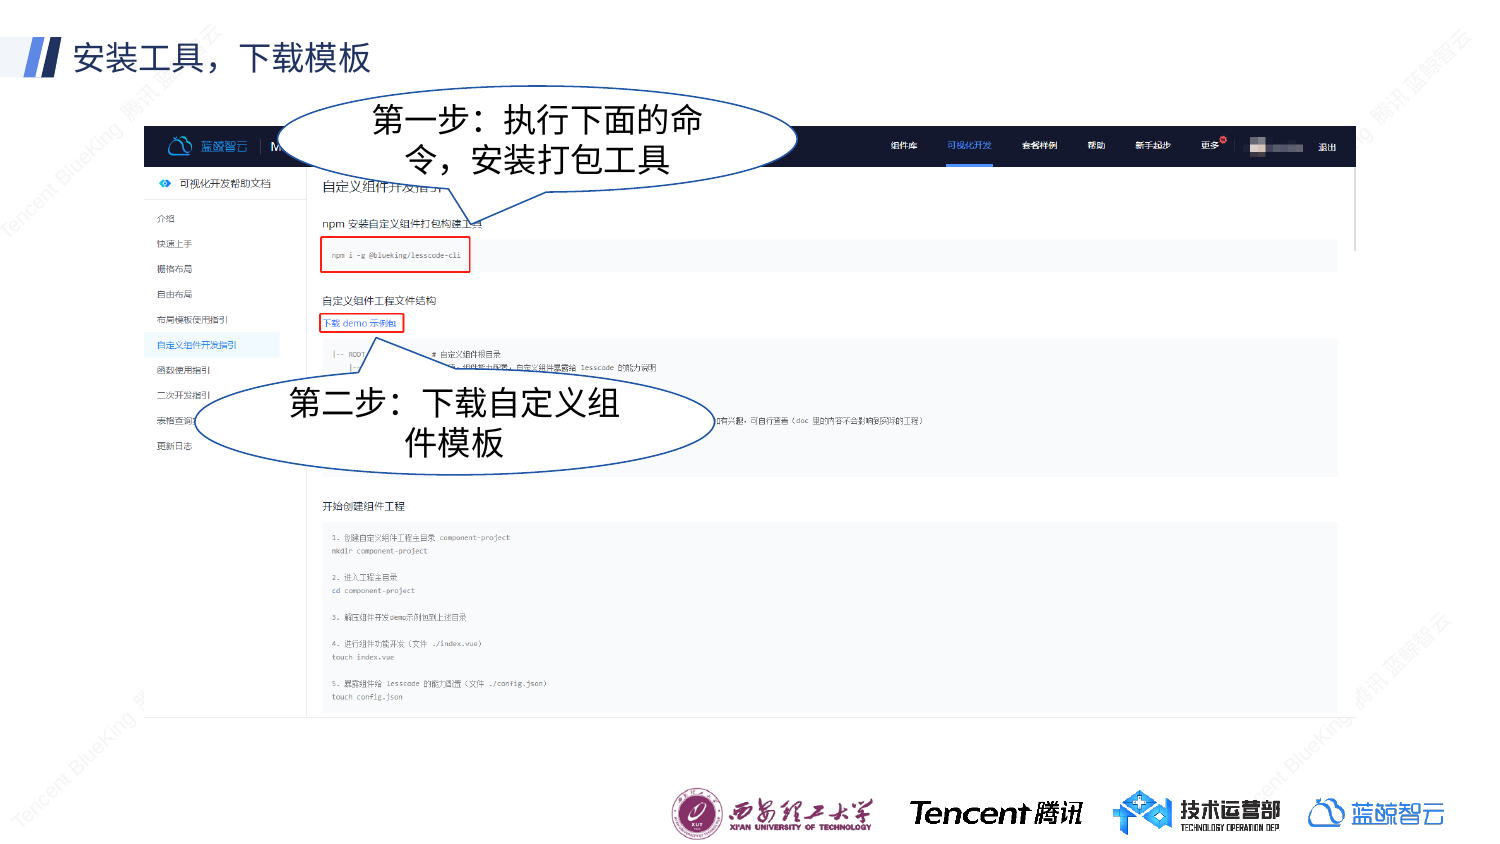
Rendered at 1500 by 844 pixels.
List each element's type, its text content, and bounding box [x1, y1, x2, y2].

picture [144, 126, 1356, 718]
picture [904, 784, 1088, 840]
title 安装工具，下载模板 [64, 27, 1416, 87]
picture [670, 783, 879, 844]
text_box 第一步：执行下面的命令，安装打包工具 [284, 85, 791, 126]
picture [1113, 790, 1280, 835]
picture [1305, 790, 1447, 835]
